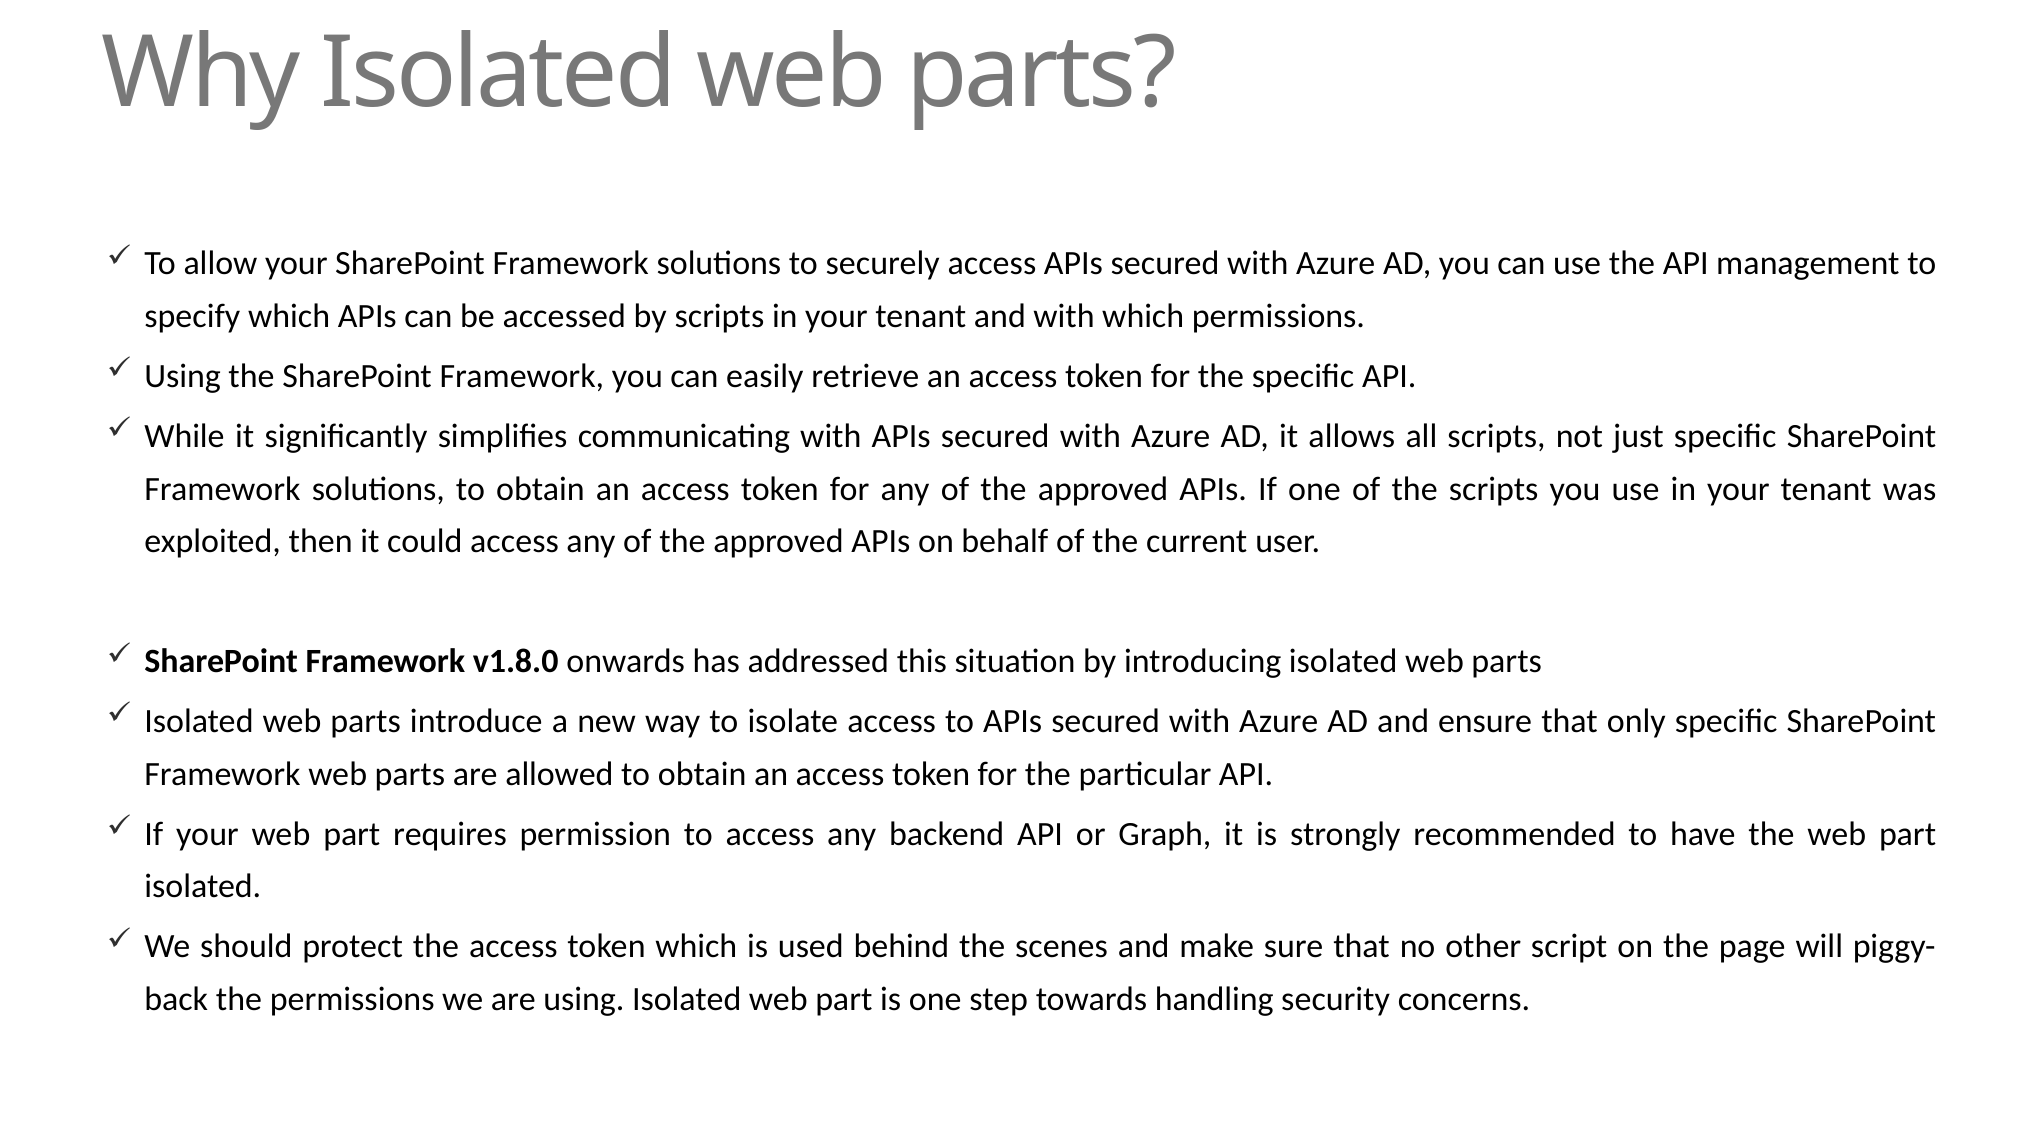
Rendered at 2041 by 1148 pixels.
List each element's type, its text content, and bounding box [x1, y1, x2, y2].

title Why Isolated web parts? [77, 4, 1837, 227]
list To allow your SharePoint Framework solutions to securely access APIs secured with Azure AD, you can use the API management to specify which APIs can be accessed by scripts in your tenant and with which permissions. Using the SharePoint Framework, you can easily retrieve an access token for the specific API. While it significantly simplifies communicating with APIs secured with Azure AD, it allows all scripts, not just specific SharePoint Framework solutions, to obtain an access token for any of the approved APIs. If one of the scripts you use in your tenant was exploited, then it could access any of the approved APIs on behalf of the current user. SharePoint Framework v1.8.0 onwards has addressed this situation by introducing isolated web parts Isolated web parts introduce a new way to isolate access to APIs secured with Azure AD and ensure that only specific SharePoint Framework web parts are allowed to obtain an access token for the particular API. If your web part requires permission to access any backend API or Graph, it is strongly recommended to have the web part isolated. We should protect the access token which is used behind the scenes and make sure that no other script on the page will piggy-back the permissions we are using. Isolated web part is one step towards handling security concerns. [82, 213, 1963, 1058]
